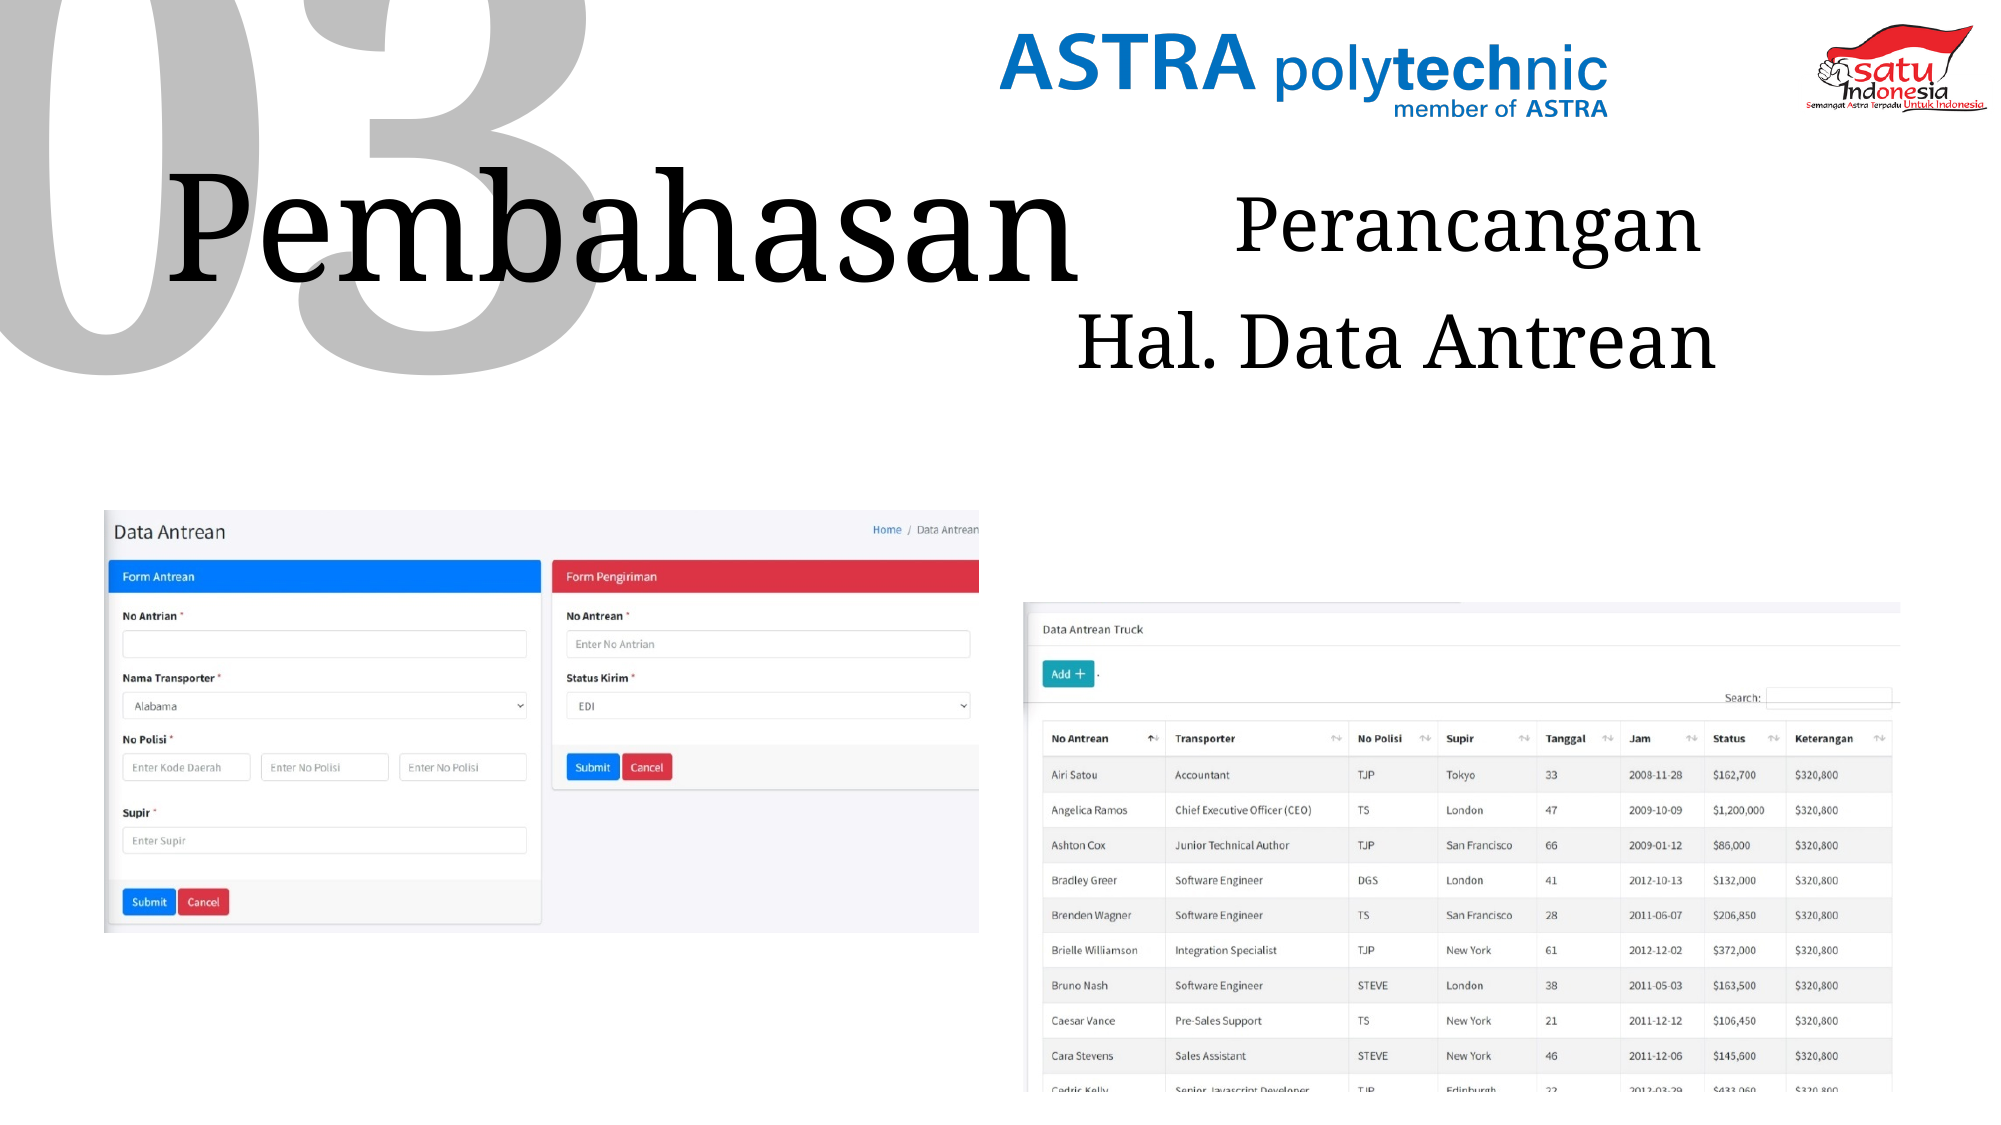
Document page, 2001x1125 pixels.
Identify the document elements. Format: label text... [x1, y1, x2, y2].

text_box Hal. Data Antrean [1061, 286, 1968, 391]
text_box Pembahasan [150, 123, 1140, 319]
text_box [1779, 13, 2000, 124]
text_box [999, 33, 1608, 117]
picture [1023, 602, 1901, 1092]
picture [104, 510, 979, 933]
text_box 03 [0, 0, 810, 503]
text_box Perancangan [1219, 169, 2000, 275]
